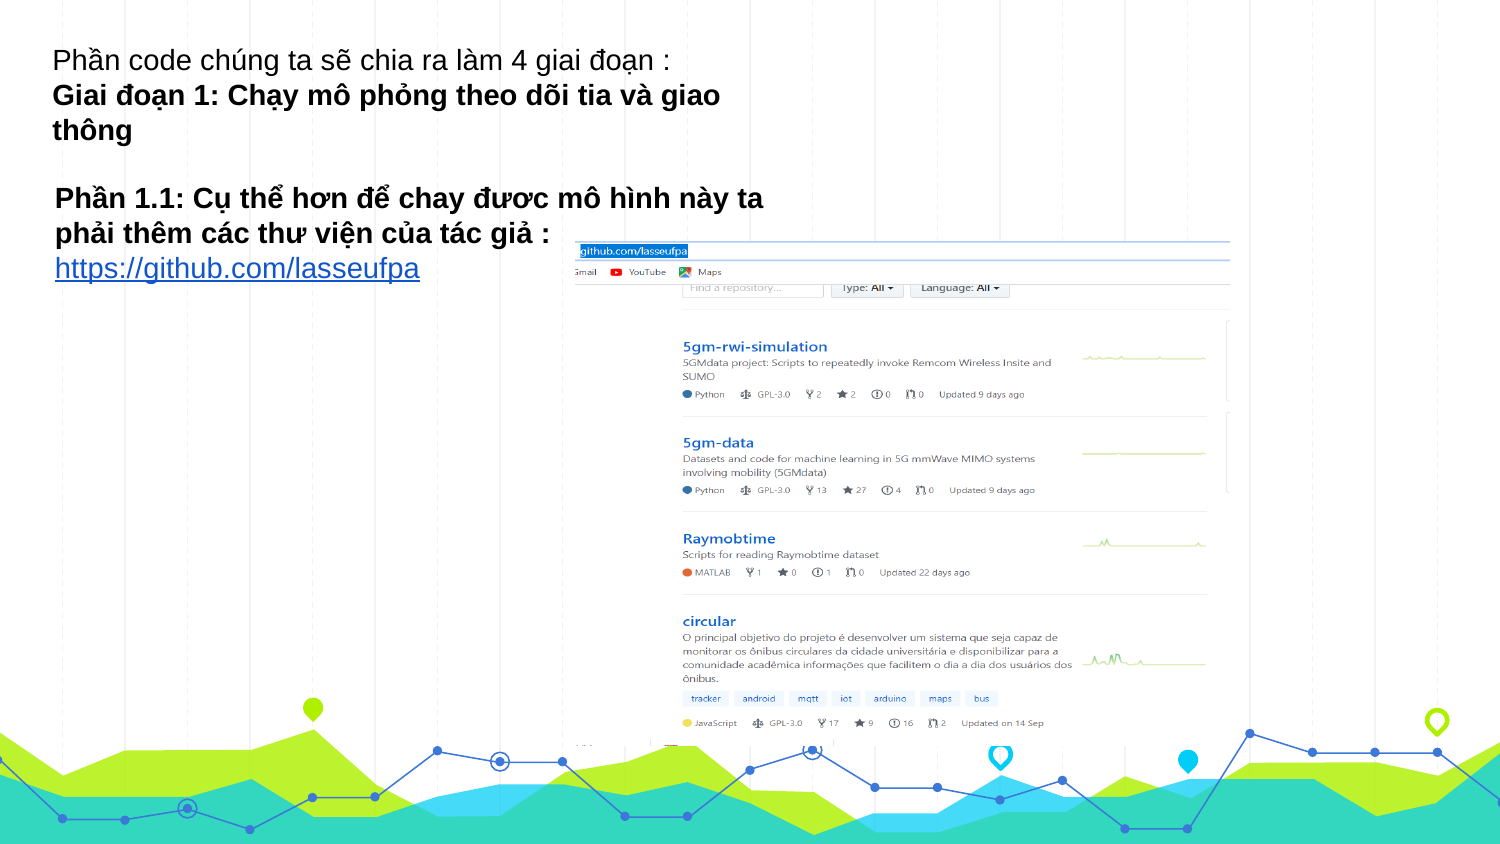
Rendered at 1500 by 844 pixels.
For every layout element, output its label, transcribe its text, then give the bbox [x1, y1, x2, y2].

text_box Phần code chúng ta sẽ chia ra làm 4 giai đoạn : Giai đoạn 1: Chạy mô phỏng theo dõi tia và giao thông [37, 34, 788, 154]
picture [574, 241, 1231, 747]
text_box Phần 1.1: Cụ thể hơn để chay đươc mô hình này ta phải thêm các thư viện của tác giả : https://github.com/lasseufpa [40, 171, 791, 292]
